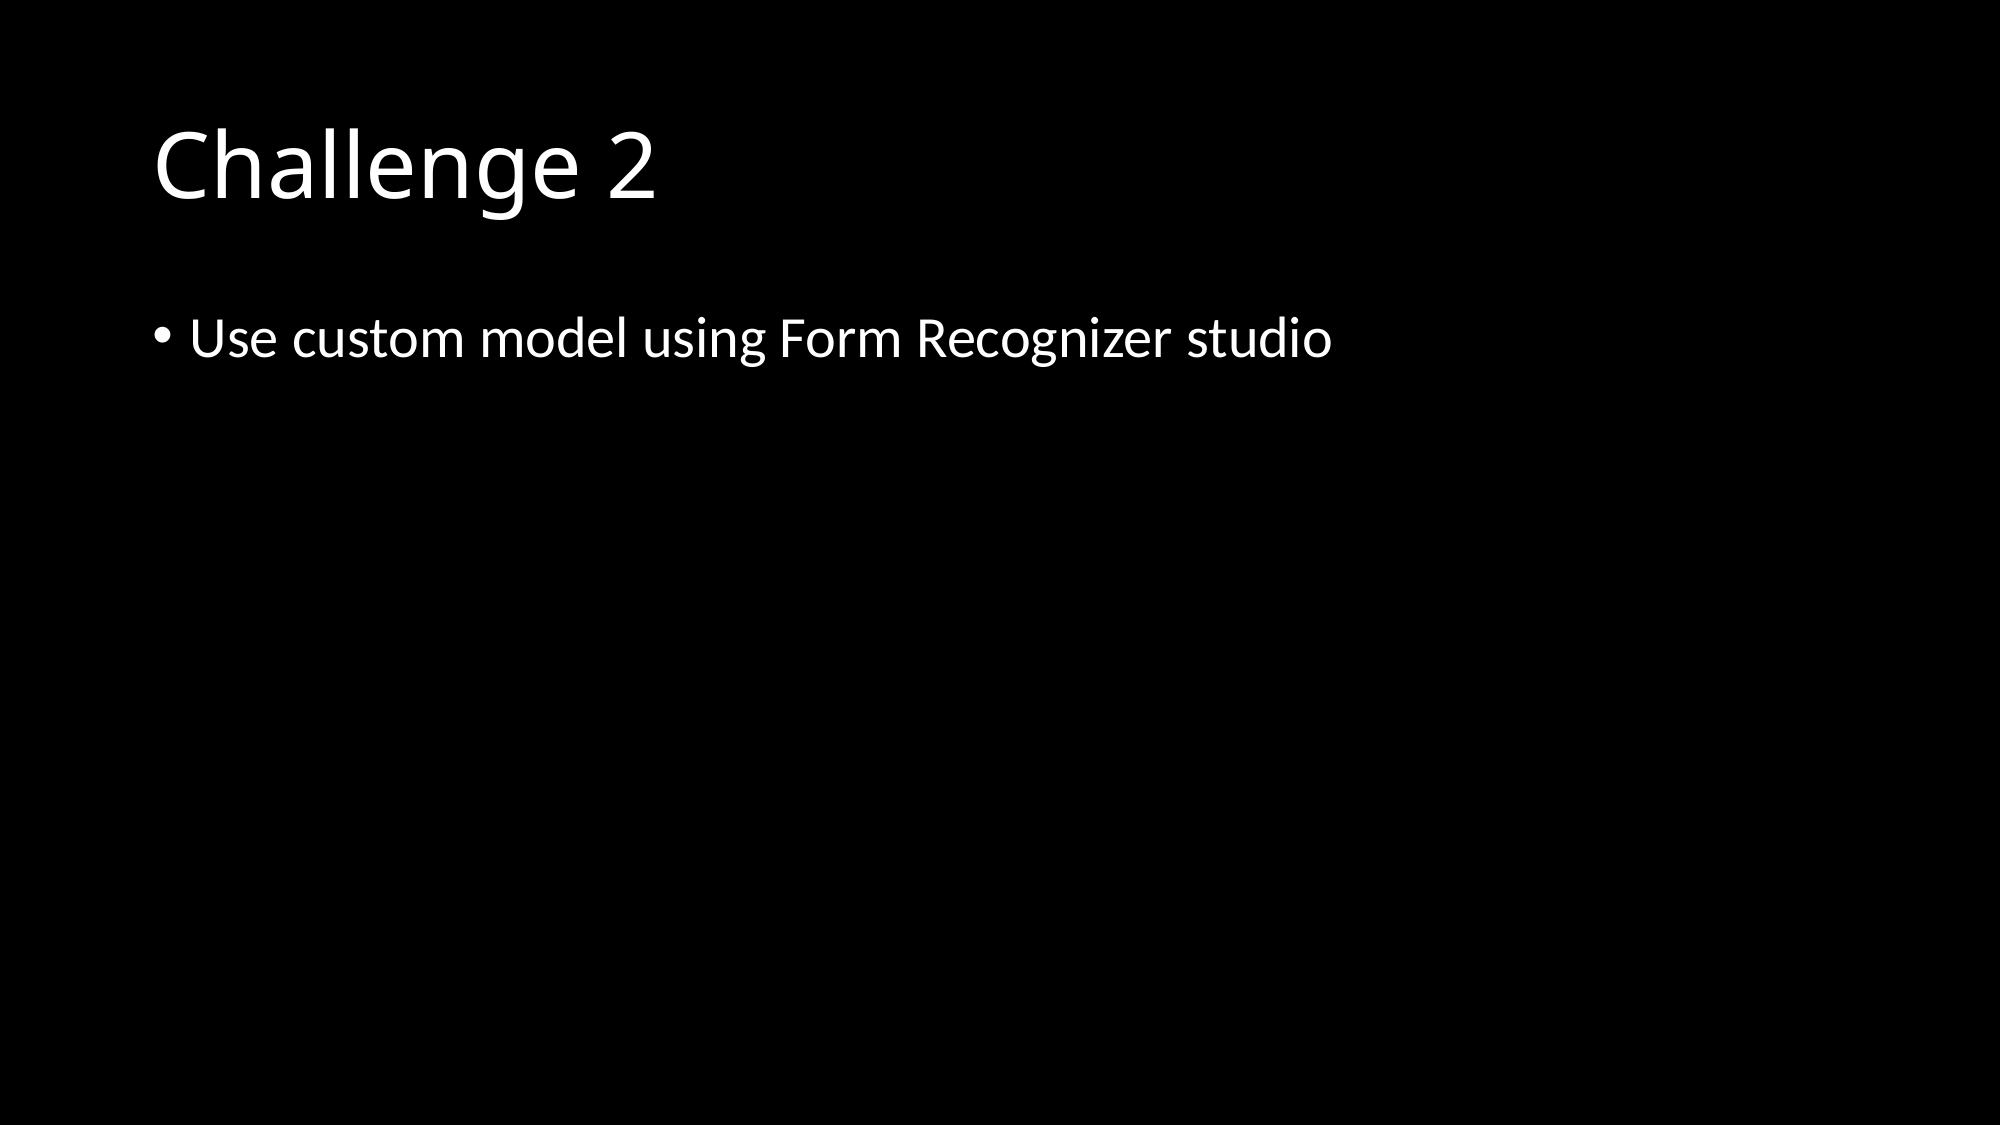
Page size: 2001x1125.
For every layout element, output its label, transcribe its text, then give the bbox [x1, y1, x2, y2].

list Use custom model using Form Recognizer studio [137, 299, 1863, 1014]
title Challenge 2 [137, 59, 1863, 278]
